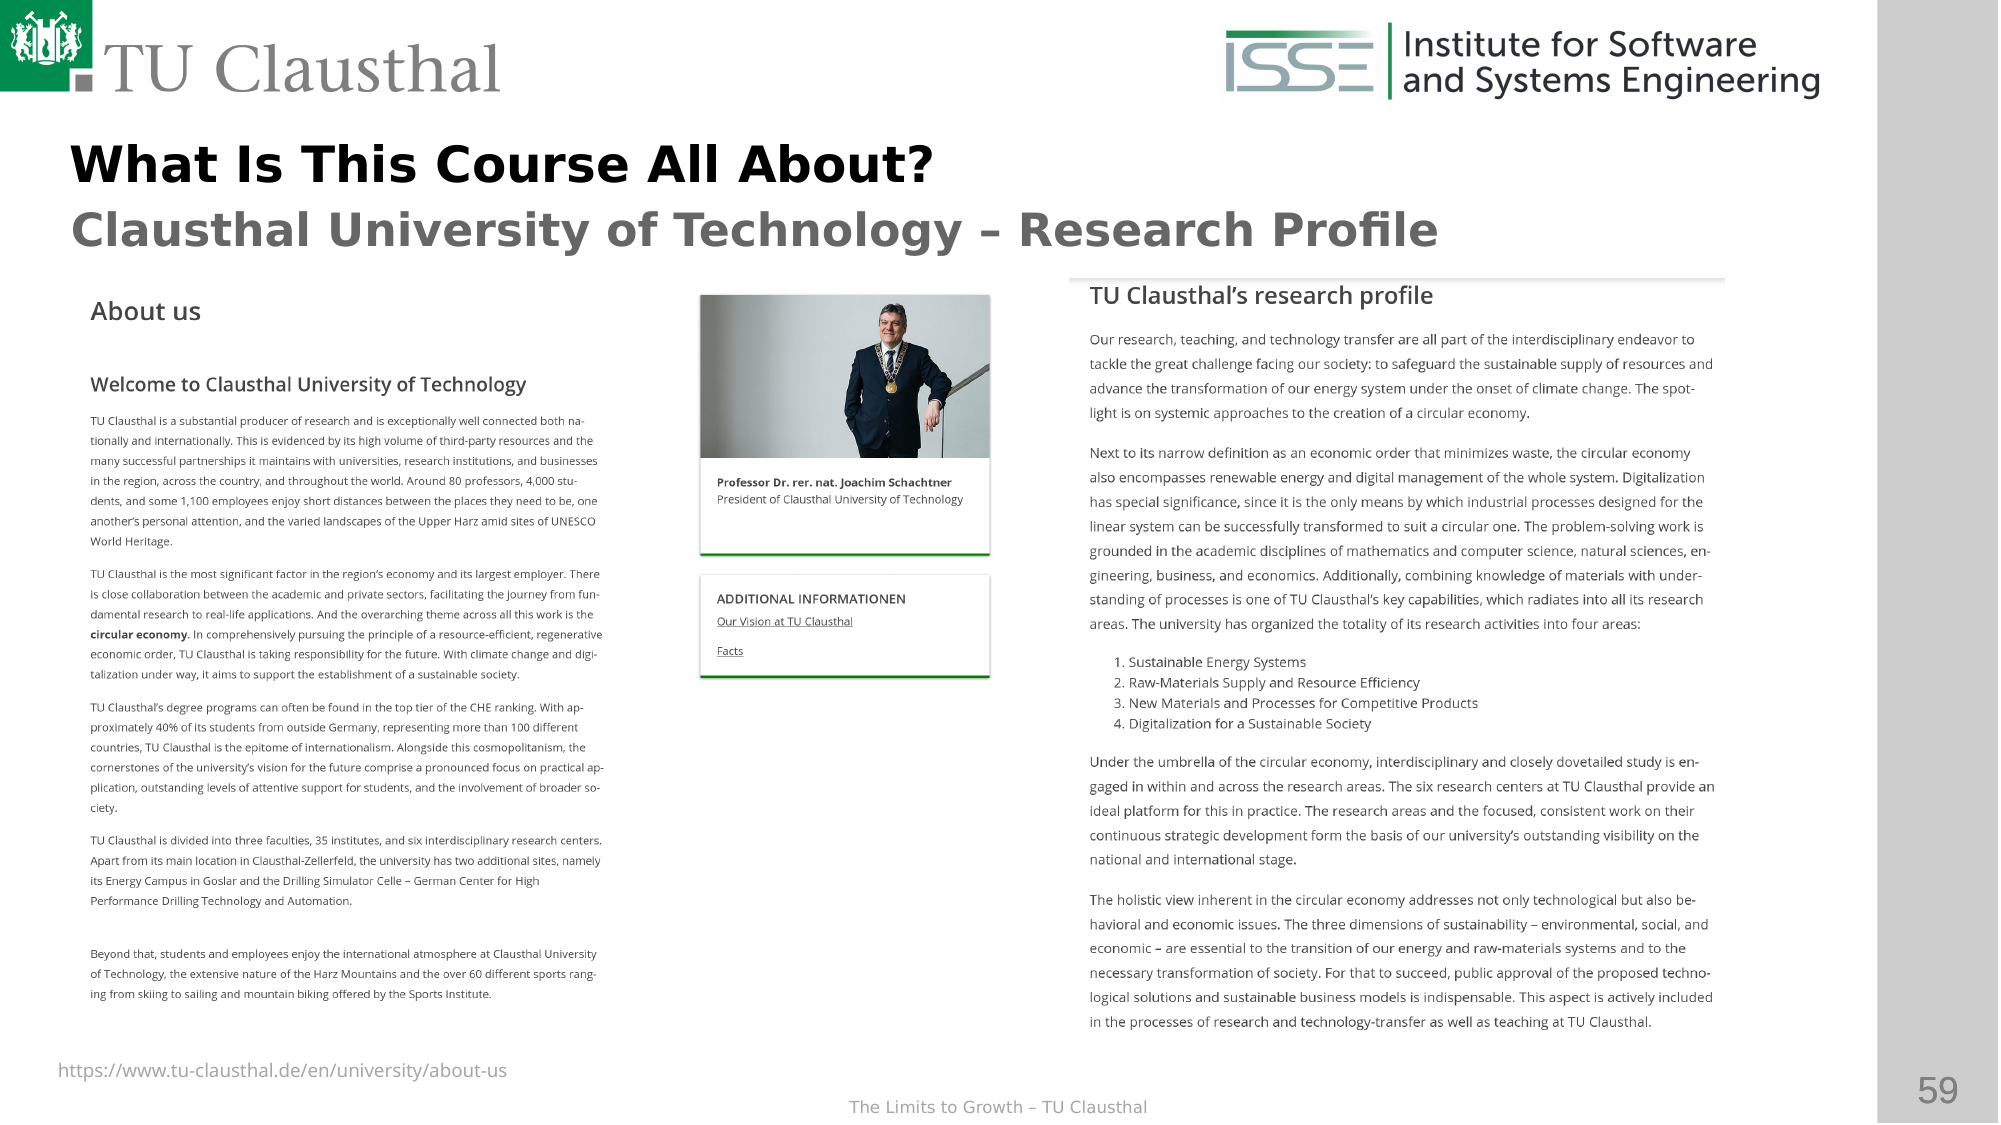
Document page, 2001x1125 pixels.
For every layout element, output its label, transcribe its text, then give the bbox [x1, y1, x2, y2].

text_box https://www.tu-clausthal.de/en/university/about-us [43, 1051, 1105, 1089]
picture [1069, 278, 1725, 1051]
text_box What Is This Course All About? [55, 125, 1818, 207]
picture [0, 0, 500, 92]
picture [68, 283, 999, 1005]
picture [1218, 22, 1825, 106]
text_box Clausthal University of Technology – Research Profile [70, 188, 1769, 269]
